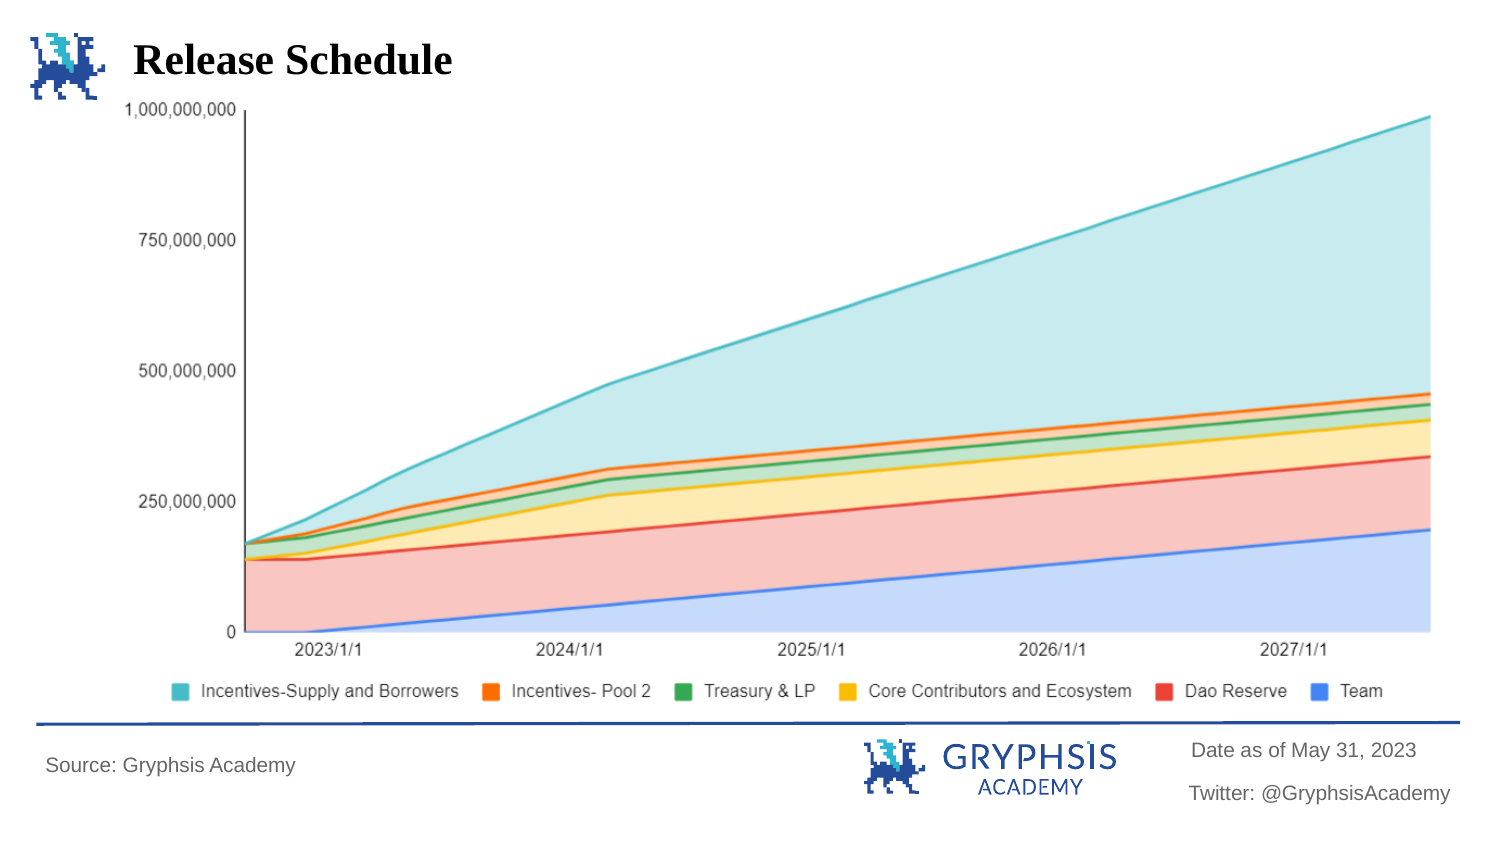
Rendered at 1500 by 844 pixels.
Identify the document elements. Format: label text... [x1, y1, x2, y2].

text_box Source: Gryphsis Academy [30, 739, 509, 790]
text_box Date as of May 31, 2023 [1175, 724, 1500, 767]
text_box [863, 739, 926, 794]
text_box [30, 32, 106, 100]
picture [118, 97, 1450, 708]
text_box Release Schedule [117, 15, 1449, 97]
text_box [943, 740, 1117, 795]
text_box Twitter: @GryphsisAcademy [1173, 767, 1500, 818]
